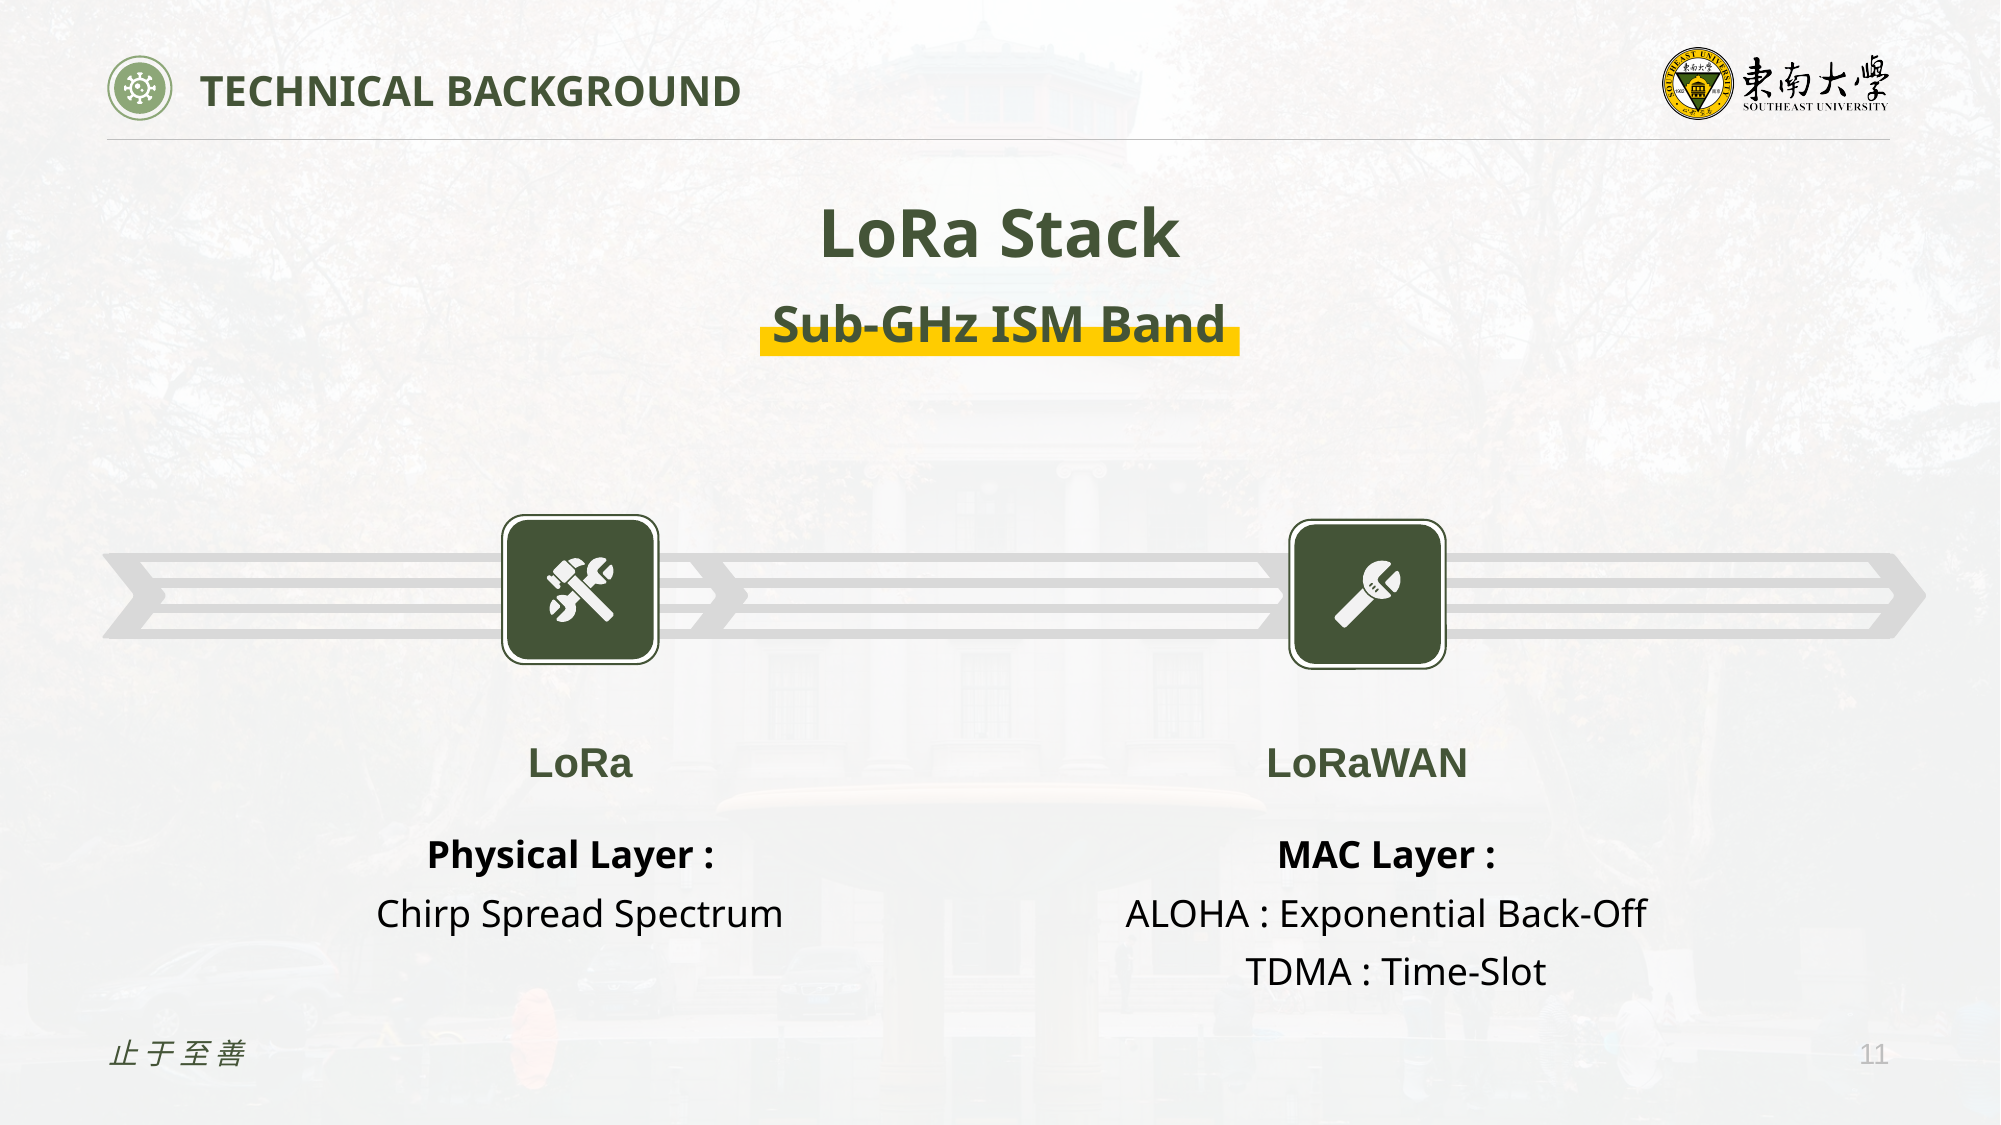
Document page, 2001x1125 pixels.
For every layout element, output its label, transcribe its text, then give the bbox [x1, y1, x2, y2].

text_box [659, 553, 1289, 639]
text_box Physical Layer : Chirp Spread Spectrum [319, 810, 842, 942]
list TECHNICAL BACKGROUND [199, 56, 1663, 123]
text_box LoRaWAN [1127, 728, 1608, 794]
picture [1662, 47, 1889, 120]
slide_number 止于至善 [108, 1022, 657, 1083]
slide_number 11 [1439, 1022, 1890, 1083]
list Sub-GHz ISM Band [648, 285, 1352, 362]
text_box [1289, 519, 1446, 669]
text_box LoRa [340, 728, 821, 794]
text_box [1446, 553, 1927, 639]
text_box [502, 515, 659, 665]
list LoRa Stack [648, 183, 1352, 280]
text_box MAC Layer : ALOHA : Exponential Back-Off TDMA : Time-Slot [1102, 810, 1681, 1001]
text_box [102, 553, 502, 639]
